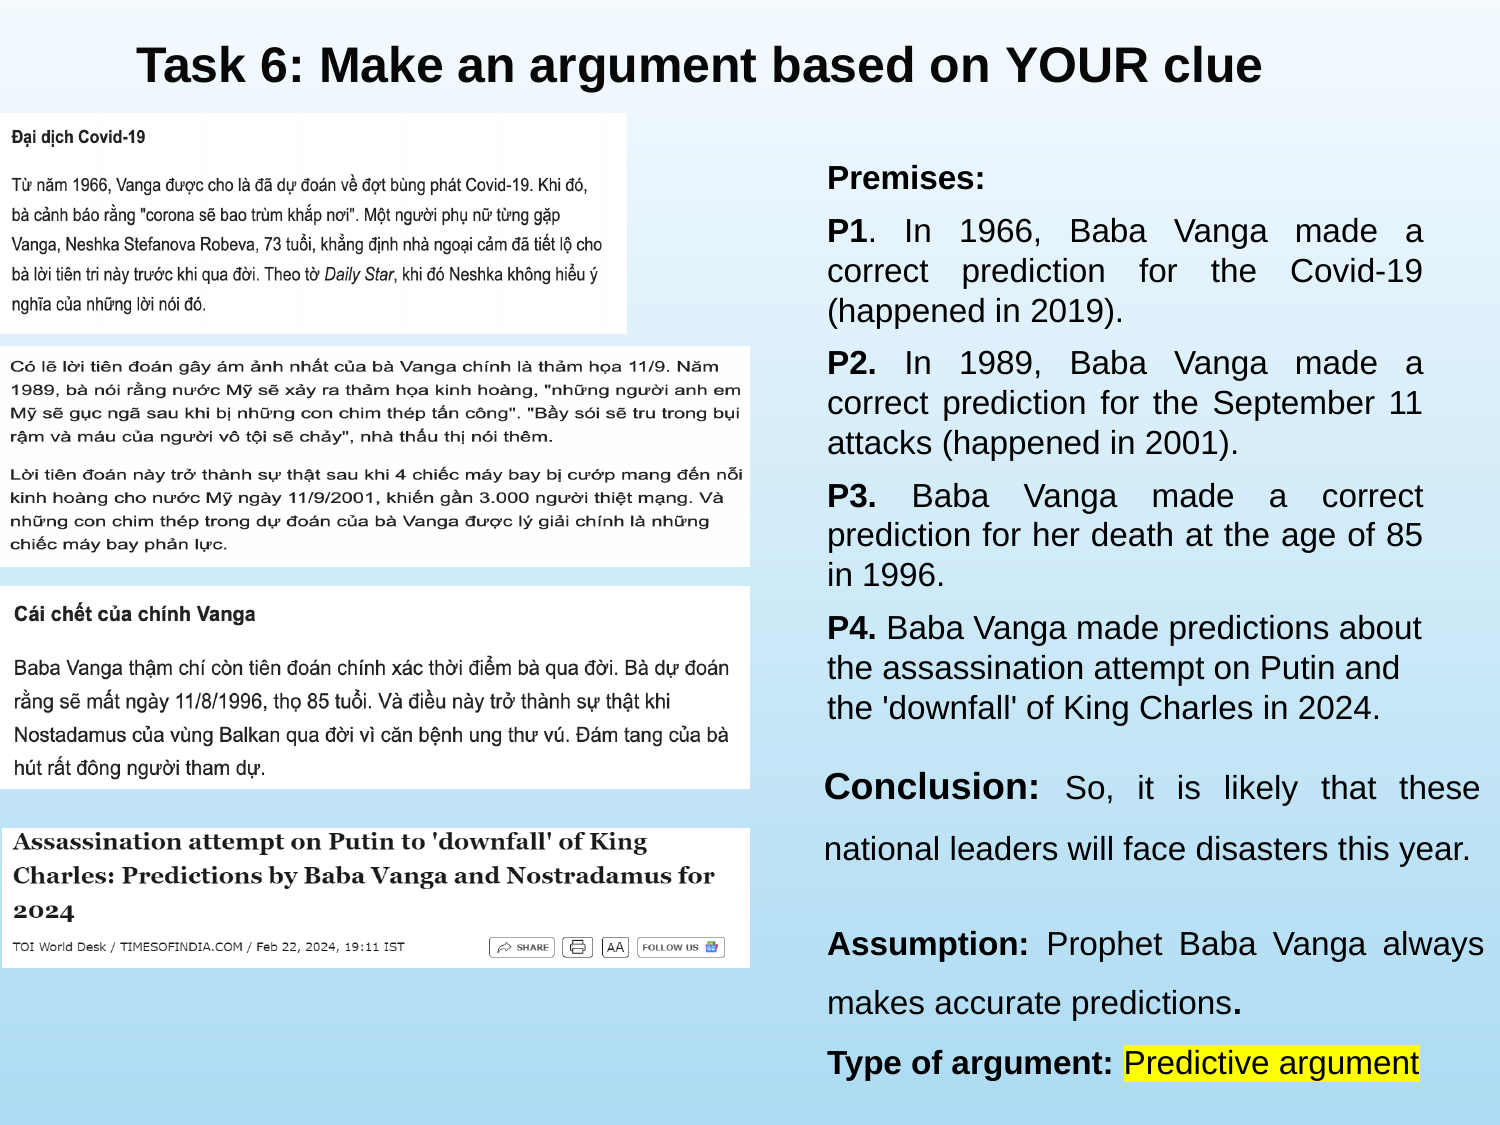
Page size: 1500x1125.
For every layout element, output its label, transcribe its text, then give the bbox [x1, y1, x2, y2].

title Task 6: Make an argument based on YOUR clue [24, 37, 1375, 88]
picture [0, 113, 627, 335]
picture [0, 346, 751, 568]
text_box Assumption: Prophet Baba Vanga always makes accurate predictions. Type of argument: Predictive argument [812, 894, 1500, 1089]
text_box Premises: P1. In 1966, Baba Vanga made a correct prediction for the Covid-19 (happened in 2019). P2. In 1989, Baba Vanga made a correct prediction for the September 11 attacks (happened in 2001). P3. Baba Vanga made a correct prediction for her death at the age of 85 in 1996. P4. Baba Vanga made predictions about the assassination attempt on Putin and the 'downfall' of King Charles in 2024. [812, 149, 1439, 732]
picture [0, 586, 751, 790]
text_box Conclusion: So, it is likely that these national leaders will face disasters this year. [808, 732, 1497, 875]
picture [2, 828, 751, 969]
